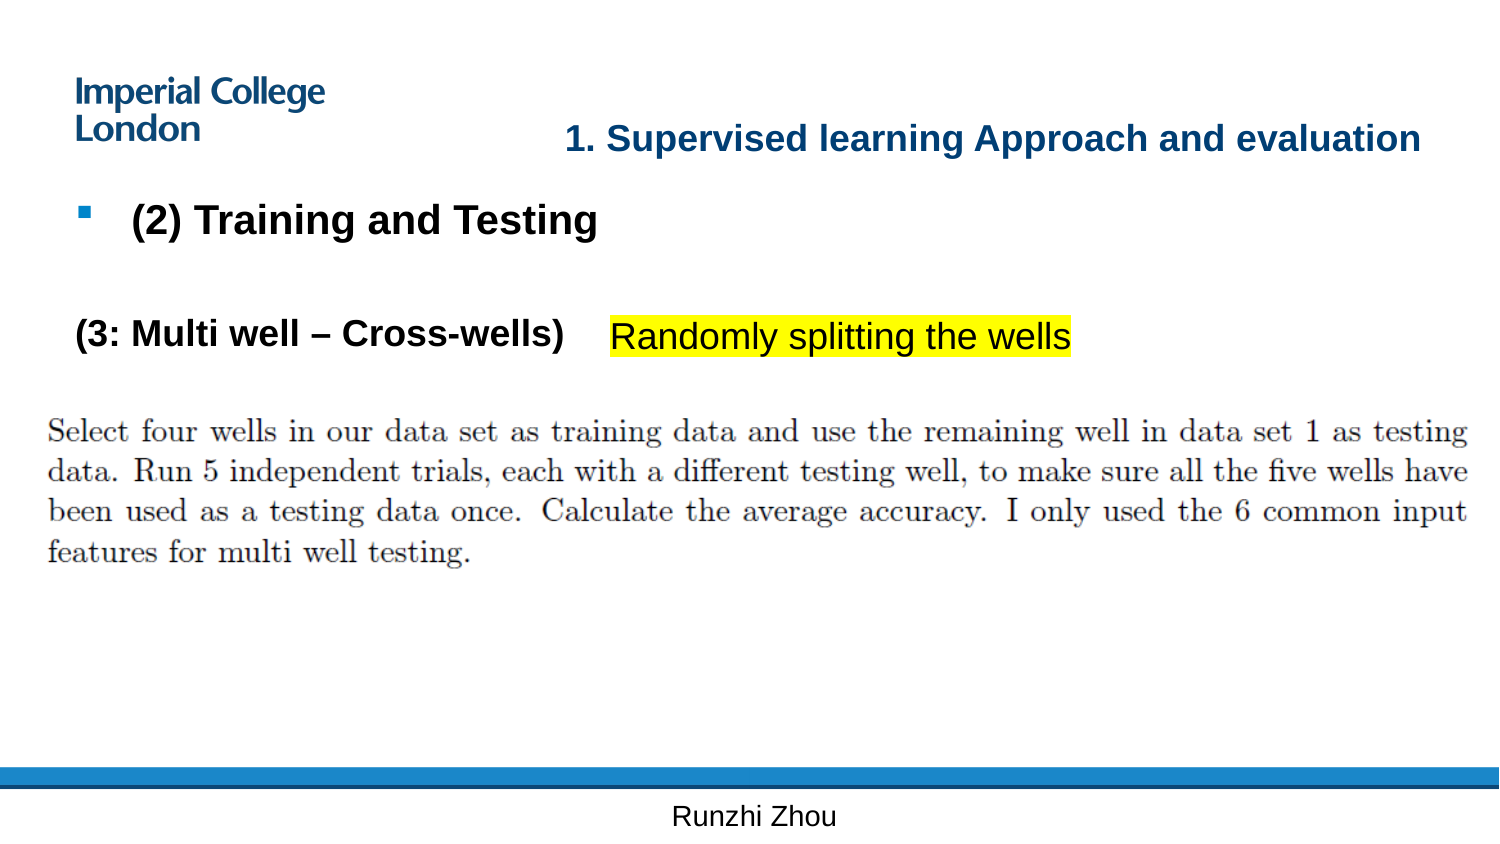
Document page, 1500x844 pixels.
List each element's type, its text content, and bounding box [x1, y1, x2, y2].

text_box (2) Training and Testing (3: Multi well – Cross-wells) [74, 193, 1236, 374]
text_box 1. Supervised learning Approach and evaluation [549, 107, 1500, 167]
text_box Randomly splitting the wells [595, 304, 1087, 365]
text_box Runzhi Zhou [61, 797, 1448, 840]
picture [0, 0, 1499, 844]
